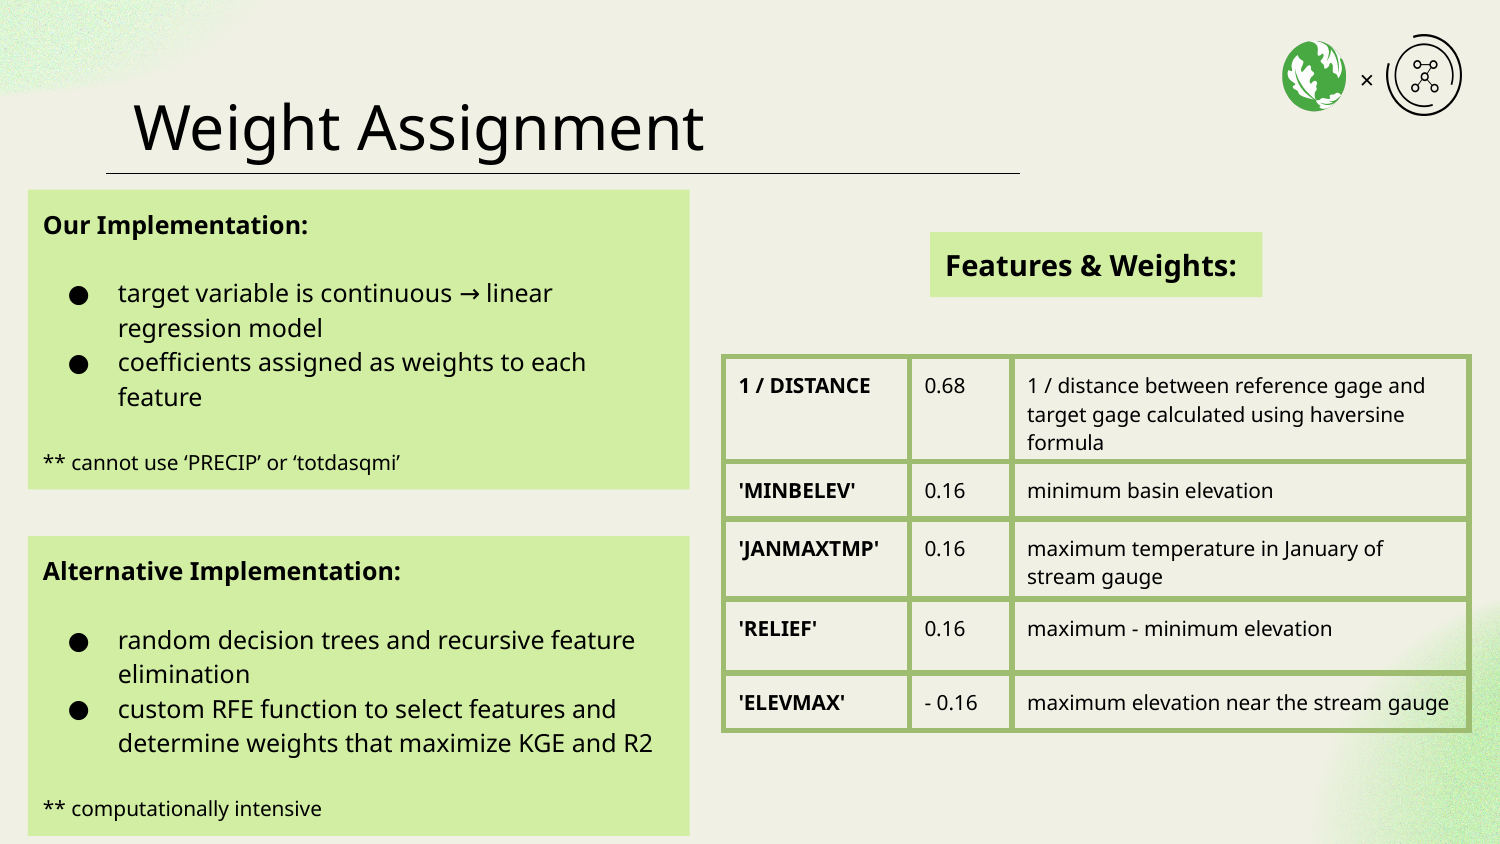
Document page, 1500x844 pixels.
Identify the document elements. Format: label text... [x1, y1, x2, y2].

table_cell maximum - minimum elevation [1015, 602, 1466, 670]
table_cell 'ELEVMAX' [726, 676, 907, 728]
text_box Alternative Implementation: random decision trees and recursive feature elimination custom RFE function to select features and determine weights that maximize KGE and R2 ** computationally intensive [27, 536, 690, 836]
table_cell 'JANMAXTMP' [726, 522, 907, 596]
text_box Features & Weights: [930, 232, 1263, 298]
table_header 1 / distance between reference gage and target gage calculated using haversine formula [1015, 359, 1466, 459]
table_cell maximum elevation near the stream gauge [1015, 676, 1466, 728]
table_header 1 / DISTANCE [726, 359, 907, 459]
table_cell minimum basin elevation [1015, 464, 1466, 516]
table_cell 0.16 [912, 522, 1009, 596]
table_cell 'MINBELEV' [726, 464, 907, 516]
picture [1279, 41, 1346, 72]
table_header 0.68 [912, 359, 1009, 459]
table_cell - 0.16 [912, 676, 1009, 728]
table_cell 0.16 [912, 464, 1009, 516]
picture [1386, 34, 1462, 116]
text_box Our Implementation: target variable is continuous → linear regression model coefficients assigned as weights to each feature ** cannot use ‘PRECIP’ or ‘totdasqmi’ [27, 189, 690, 490]
table_cell maximum temperature in January of stream gauge [1015, 522, 1466, 596]
table_cell 'RELIEF' [726, 602, 907, 670]
table_cell 0.16 [912, 602, 1009, 670]
title Weight Assignment [118, 72, 1382, 167]
